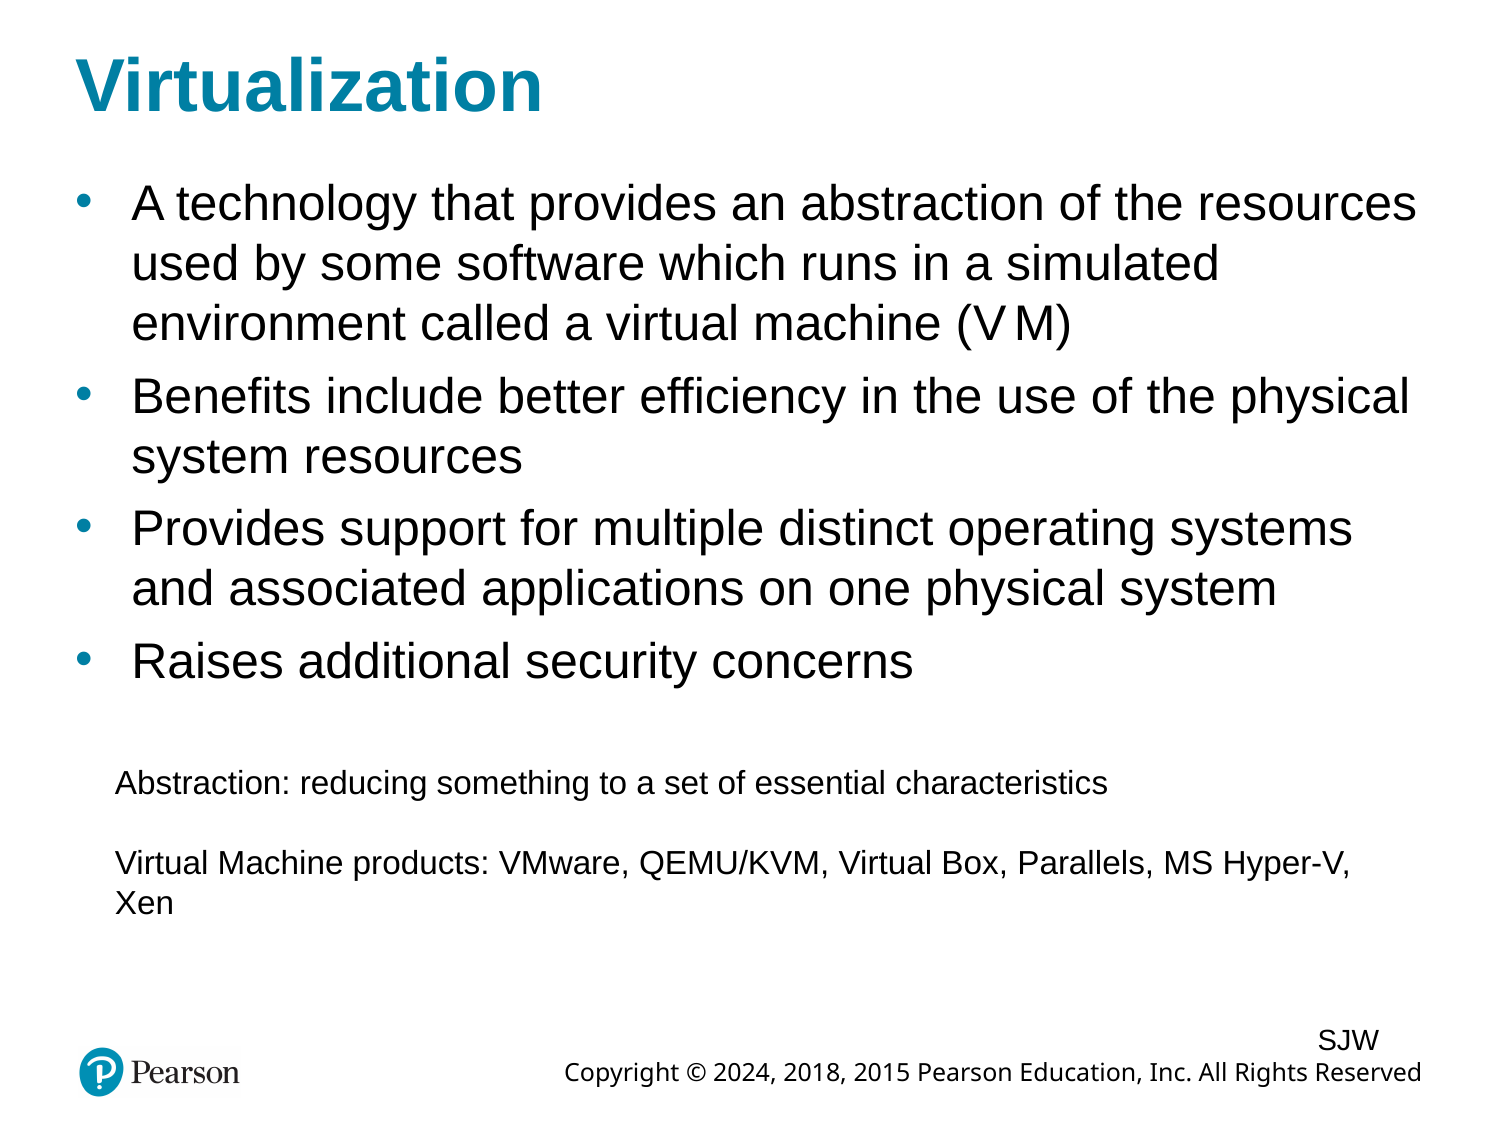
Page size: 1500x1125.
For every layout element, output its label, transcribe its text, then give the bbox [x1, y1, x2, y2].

title Virtualization [75, 0, 1425, 107]
picture [78, 1046, 241, 1098]
text_box Abstraction: reducing something to a set of essential characteristics Virtual Machine products: VMware, QEMU/KVM, Virtual Box, Parallels, MS Hyper-V, Xen [100, 753, 1400, 929]
text_box SJW [1302, 1013, 1395, 1064]
list A technology that provides an abstraction of the resources used by some software which runs in a simulated environment called a virtual machine (V M) Benefits include better efficiency in the use of the physical system resources Provides support for multiple distinct operating systems and associated applications on one physical system Raises additional security concerns [75, 107, 1425, 752]
